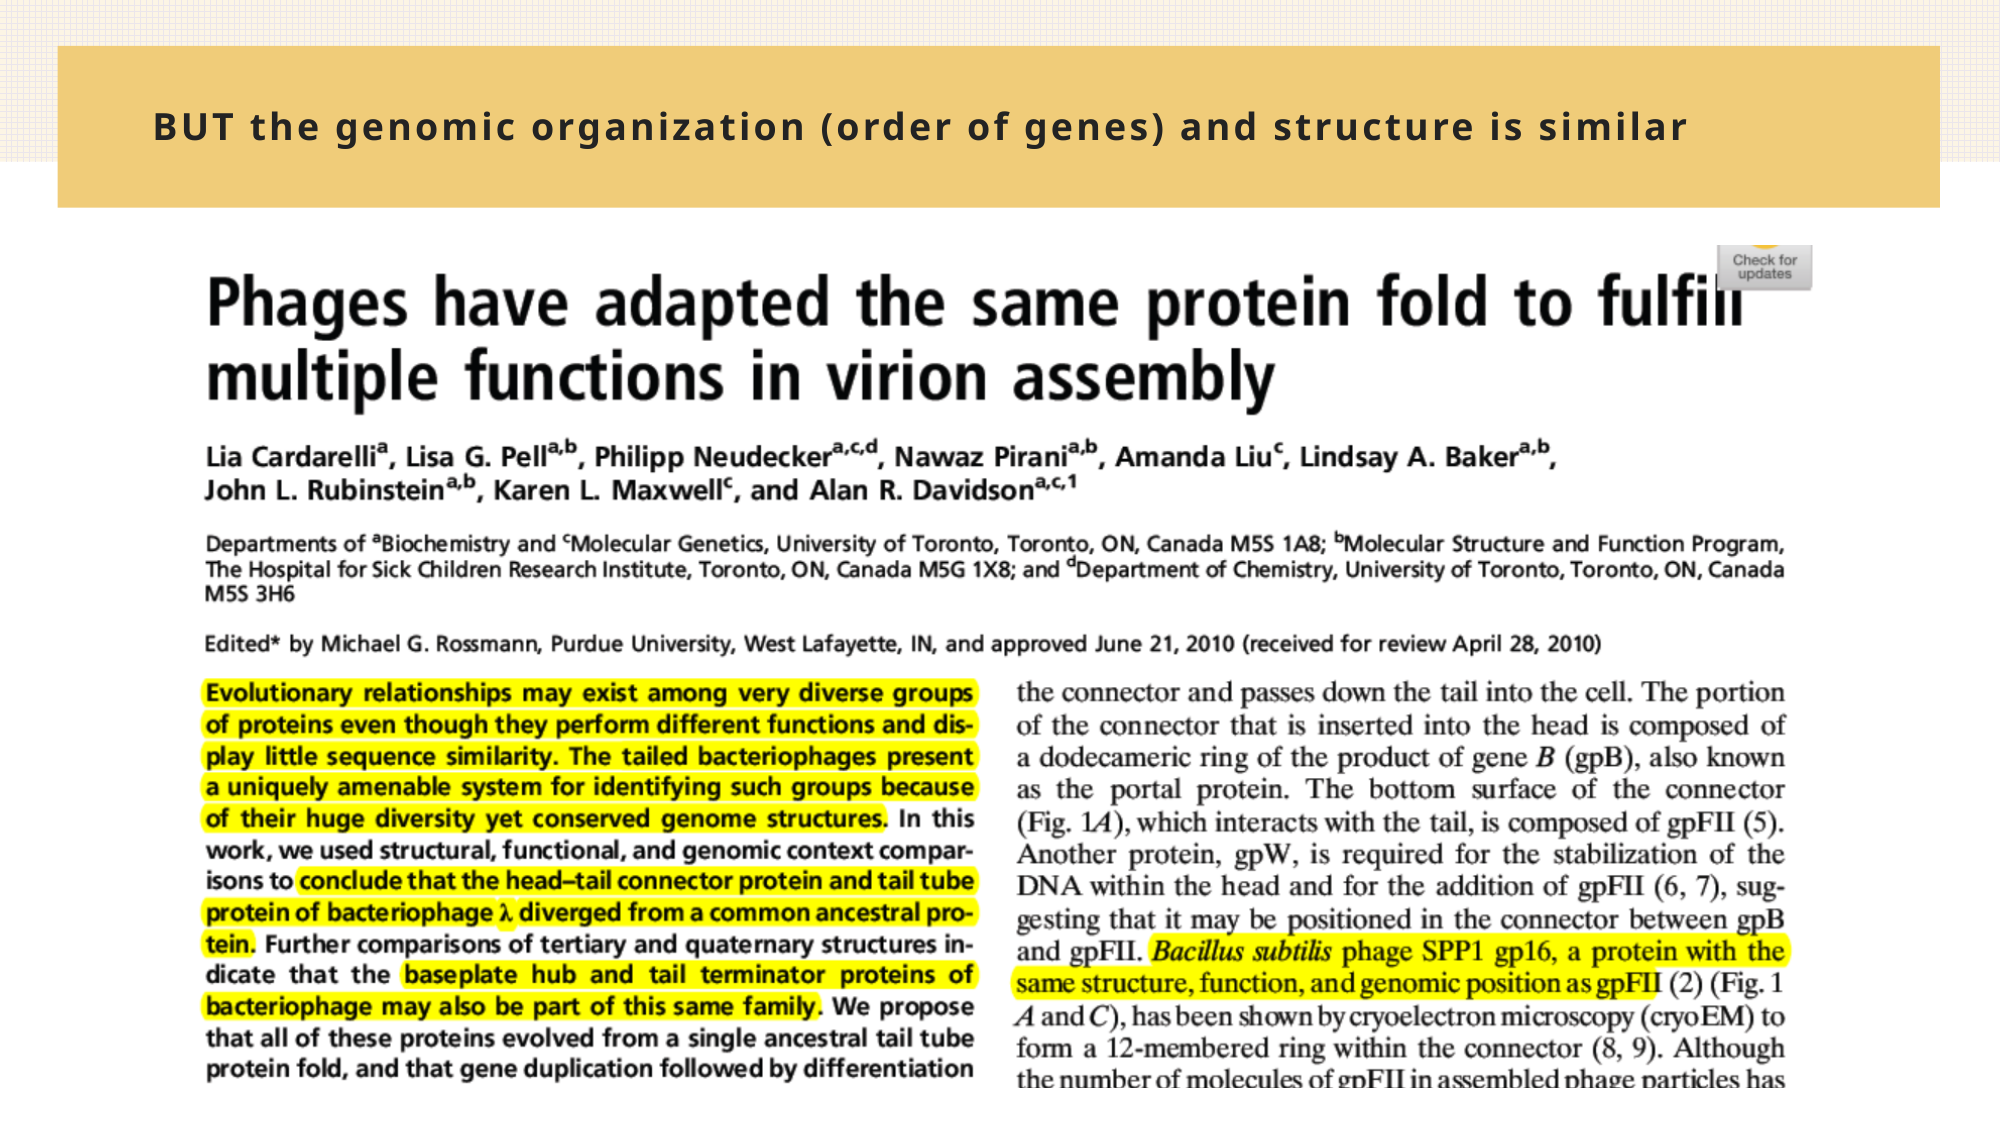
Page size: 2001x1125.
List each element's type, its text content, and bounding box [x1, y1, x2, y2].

list BUT the genomic organization (order of genes) and structure is similar [137, 73, 1863, 787]
picture [175, 245, 1825, 1088]
